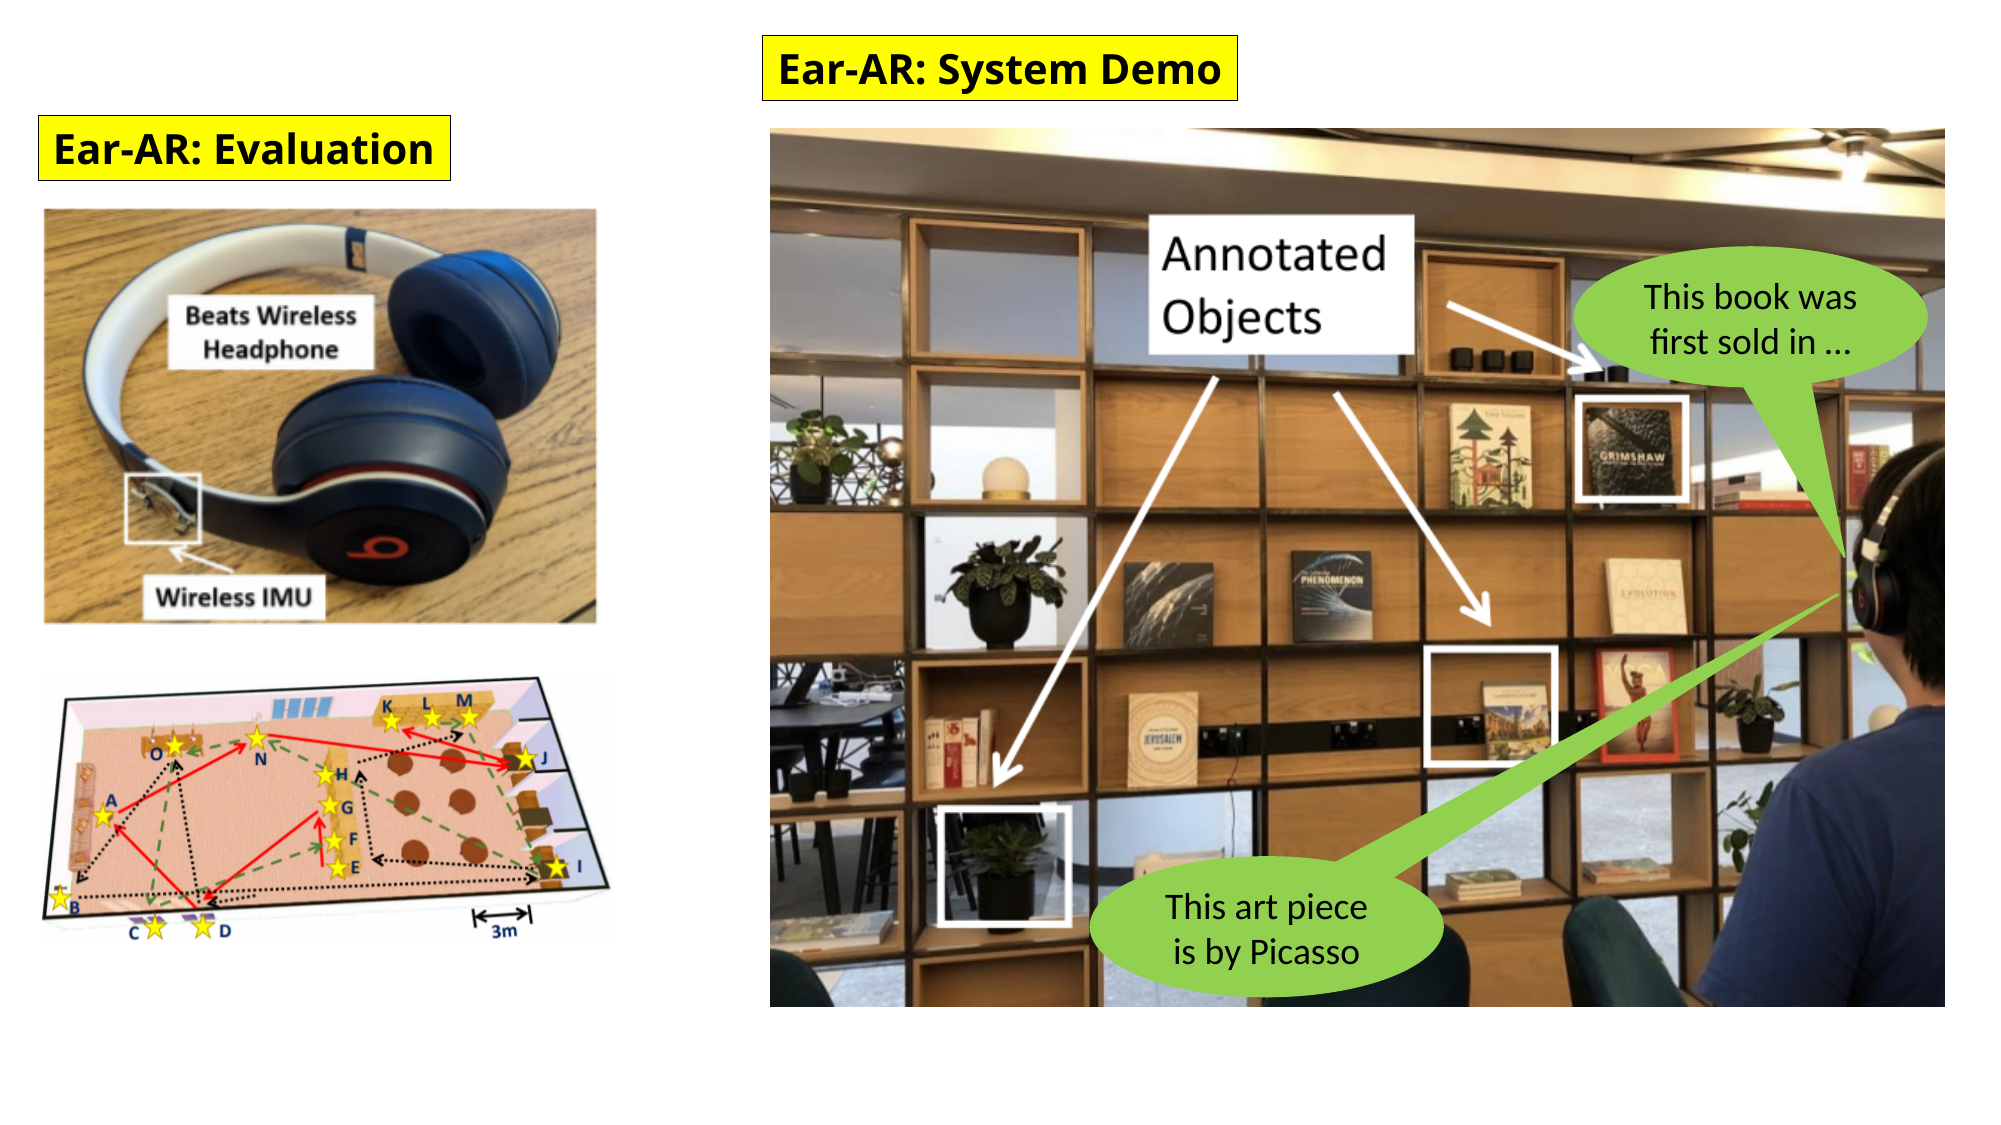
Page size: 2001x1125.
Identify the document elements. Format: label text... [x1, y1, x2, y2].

picture [770, 128, 1945, 1007]
text_box Ear-AR: Evaluation [38, 115, 451, 181]
text_box Ear-AR: System Demo [762, 35, 1238, 101]
picture [41, 671, 615, 960]
picture [32, 195, 600, 641]
